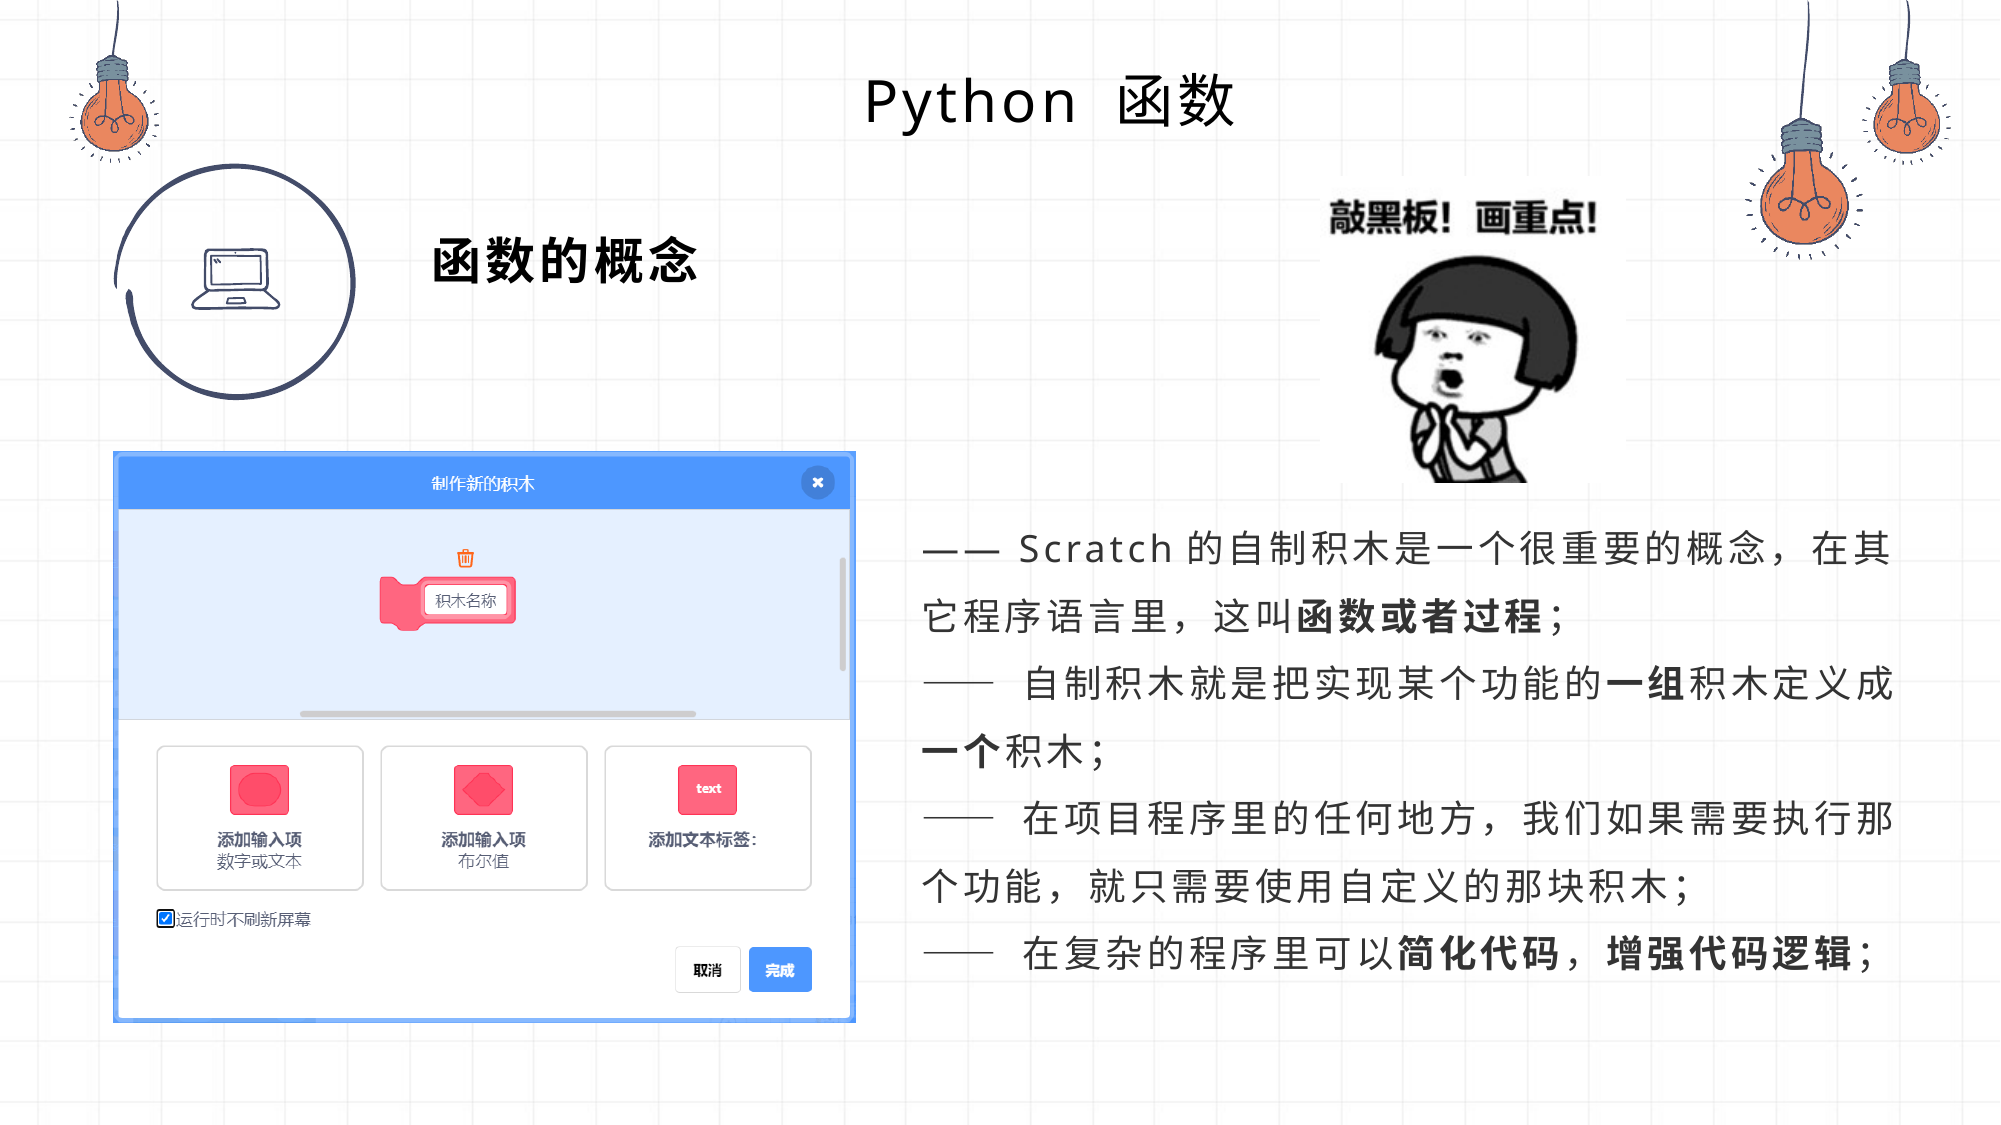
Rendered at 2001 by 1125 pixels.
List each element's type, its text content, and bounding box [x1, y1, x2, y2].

picture [0, 0, 2001, 1125]
text_box Python 函数 [848, 57, 1251, 142]
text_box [1863, 0, 1951, 165]
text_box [1745, 0, 1863, 260]
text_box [69, 0, 159, 163]
text_box 函数的概念 [416, 222, 1139, 298]
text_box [191, 247, 281, 311]
text_box [113, 163, 356, 401]
text_box —— Scratch的自制积木是一个很重要的概念，在其它程序语言里，这叫函数或者过程； —— 自制积木就是把实现某个功能的一组积木定义成一个积木； —— 在项目程序里的任何地方，我们如果需要执行那个功能，就只需要使用自定义的那块积木； —— 在复杂的程序里可以简化代码，增强代码逻辑； [906, 495, 1927, 983]
